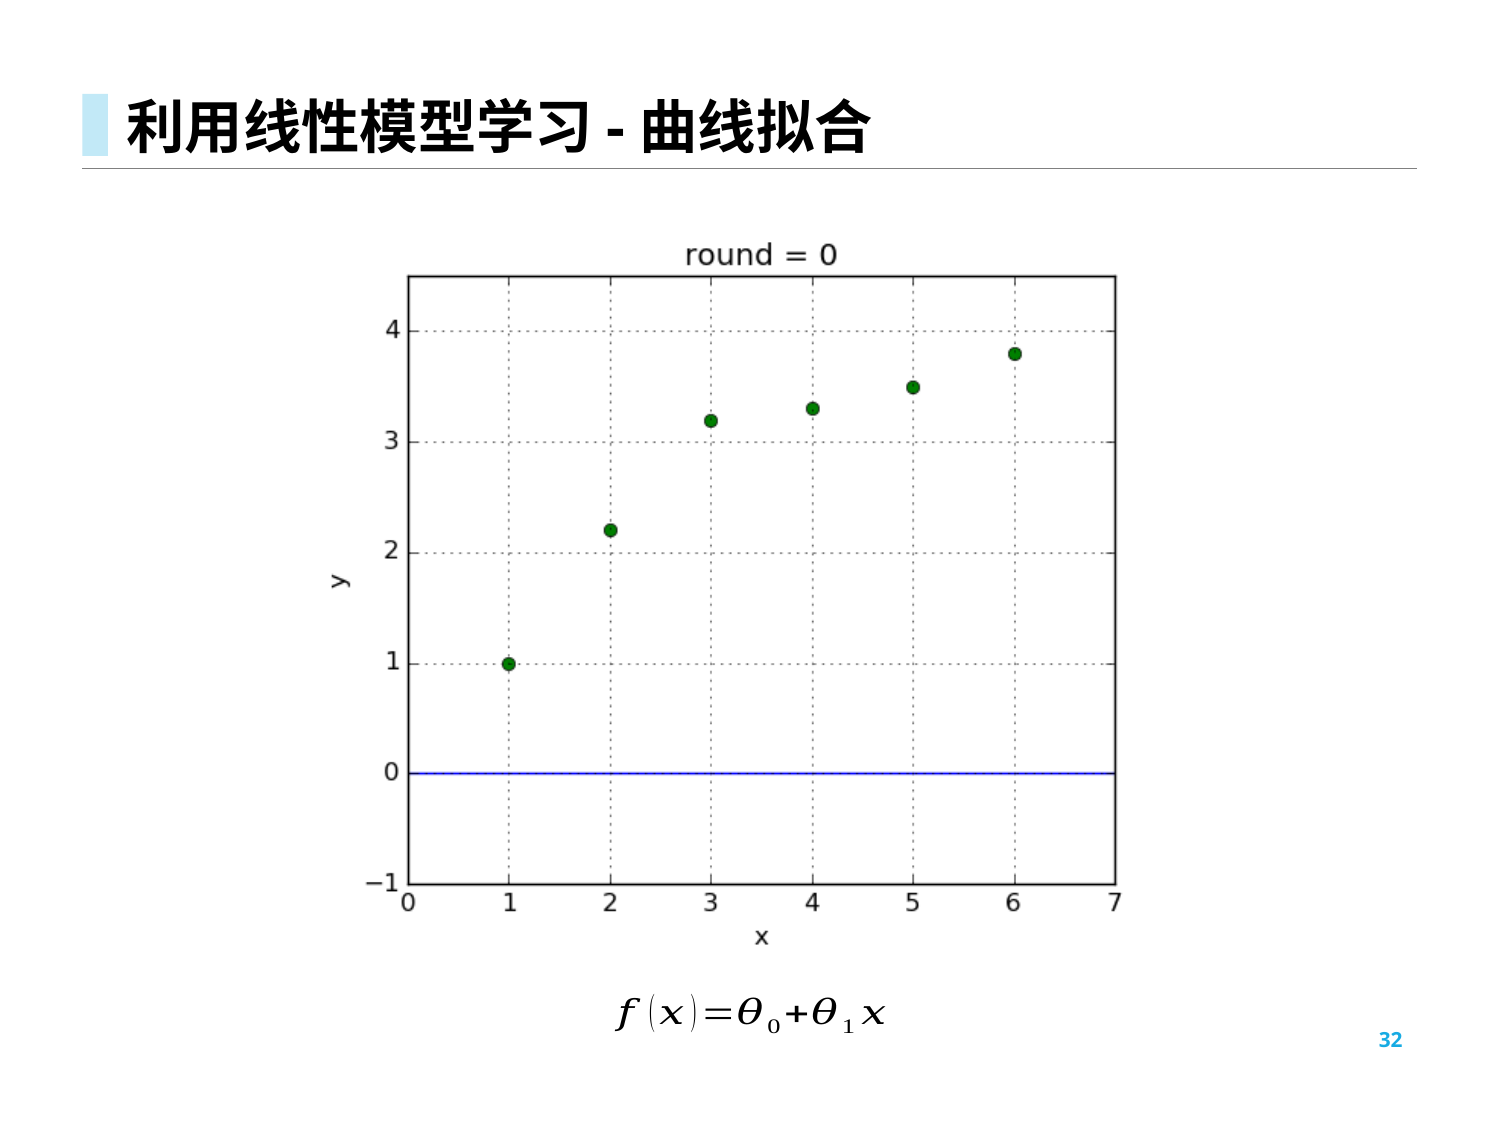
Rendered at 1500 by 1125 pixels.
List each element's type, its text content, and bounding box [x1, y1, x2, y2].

picture [294, 200, 1206, 960]
title 利用线性模型学习-曲线拟合 [111, 0, 1447, 169]
slide_number 32 [1059, 1023, 1418, 1058]
